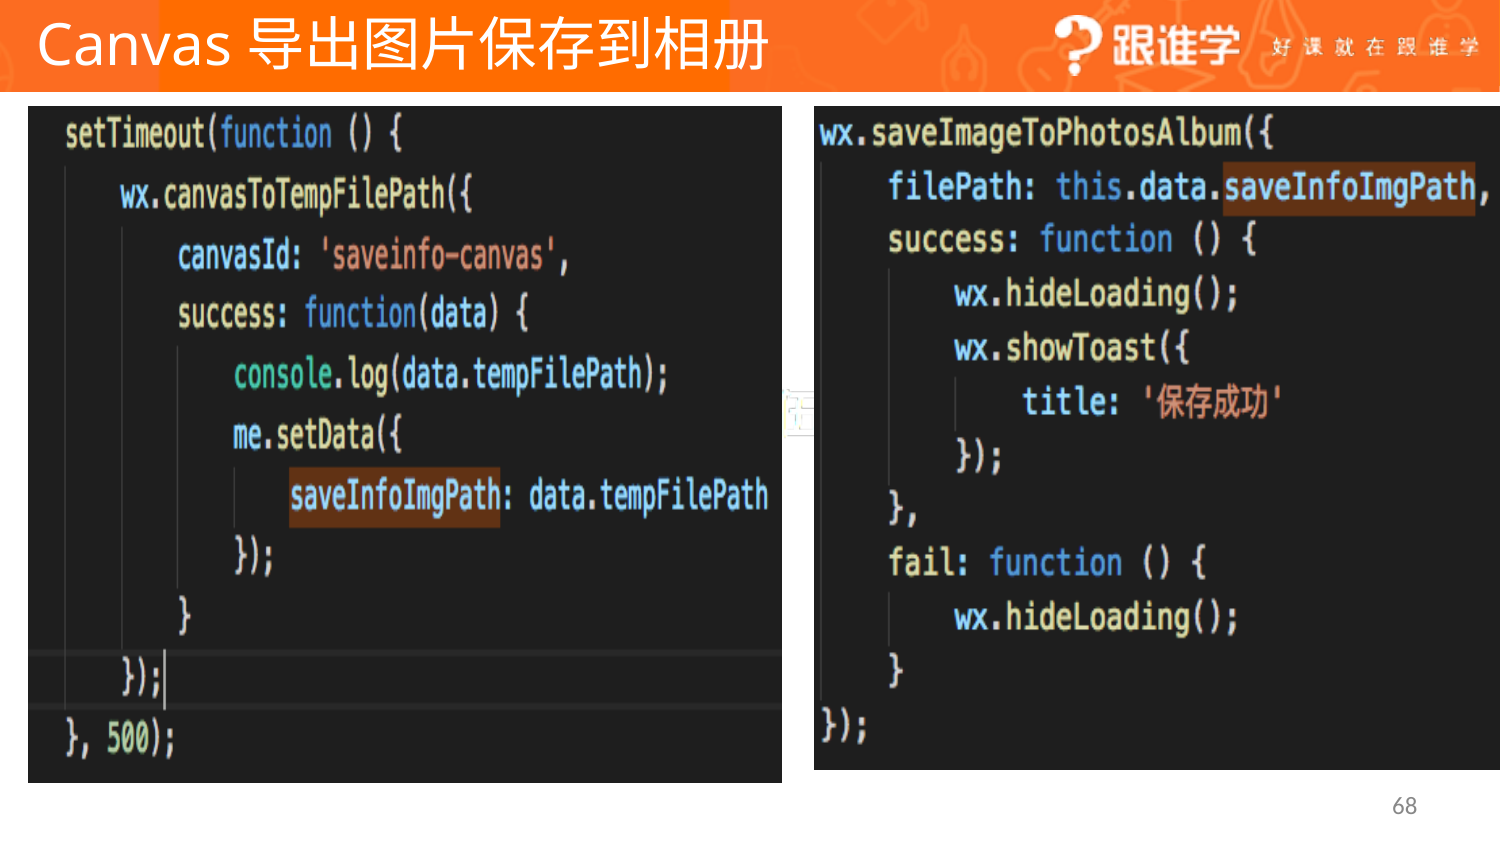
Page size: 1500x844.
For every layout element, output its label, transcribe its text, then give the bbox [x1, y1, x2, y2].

slide_number 68 [1074, 781, 1426, 828]
picture [0, 0, 1500, 844]
